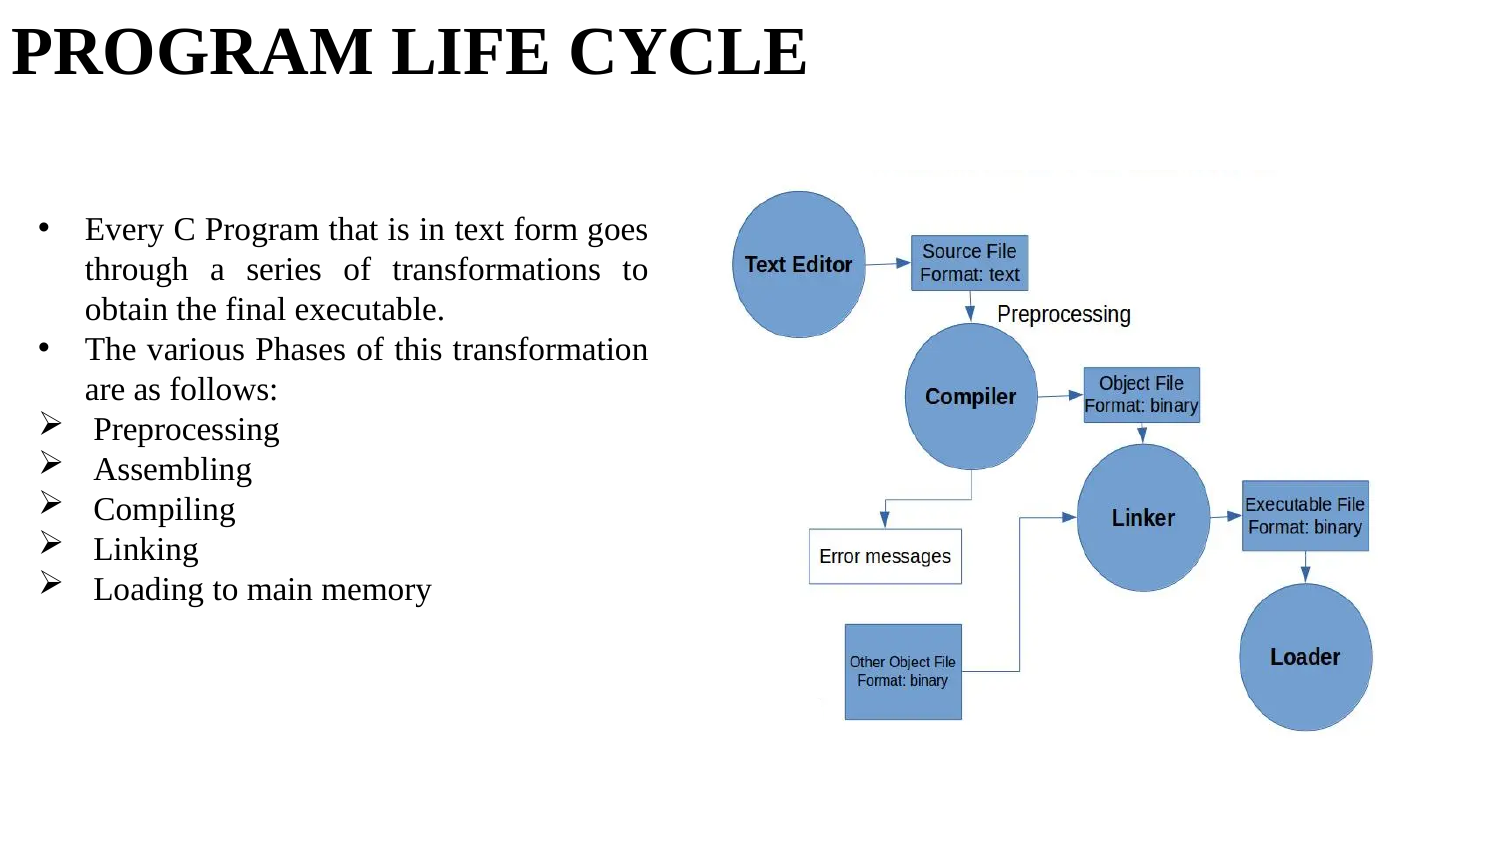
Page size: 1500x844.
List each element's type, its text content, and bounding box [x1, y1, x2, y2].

text_box Every C Program that is in text form goes through a series of transformations to obtain the final executable. The various Phases of this transformation are as follows: Preprocessing Assembling Compiling Linking Loading to main memory [23, 200, 665, 615]
title PROGRAM LIFE CYCLE [0, 0, 1500, 104]
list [710, 170, 1460, 765]
